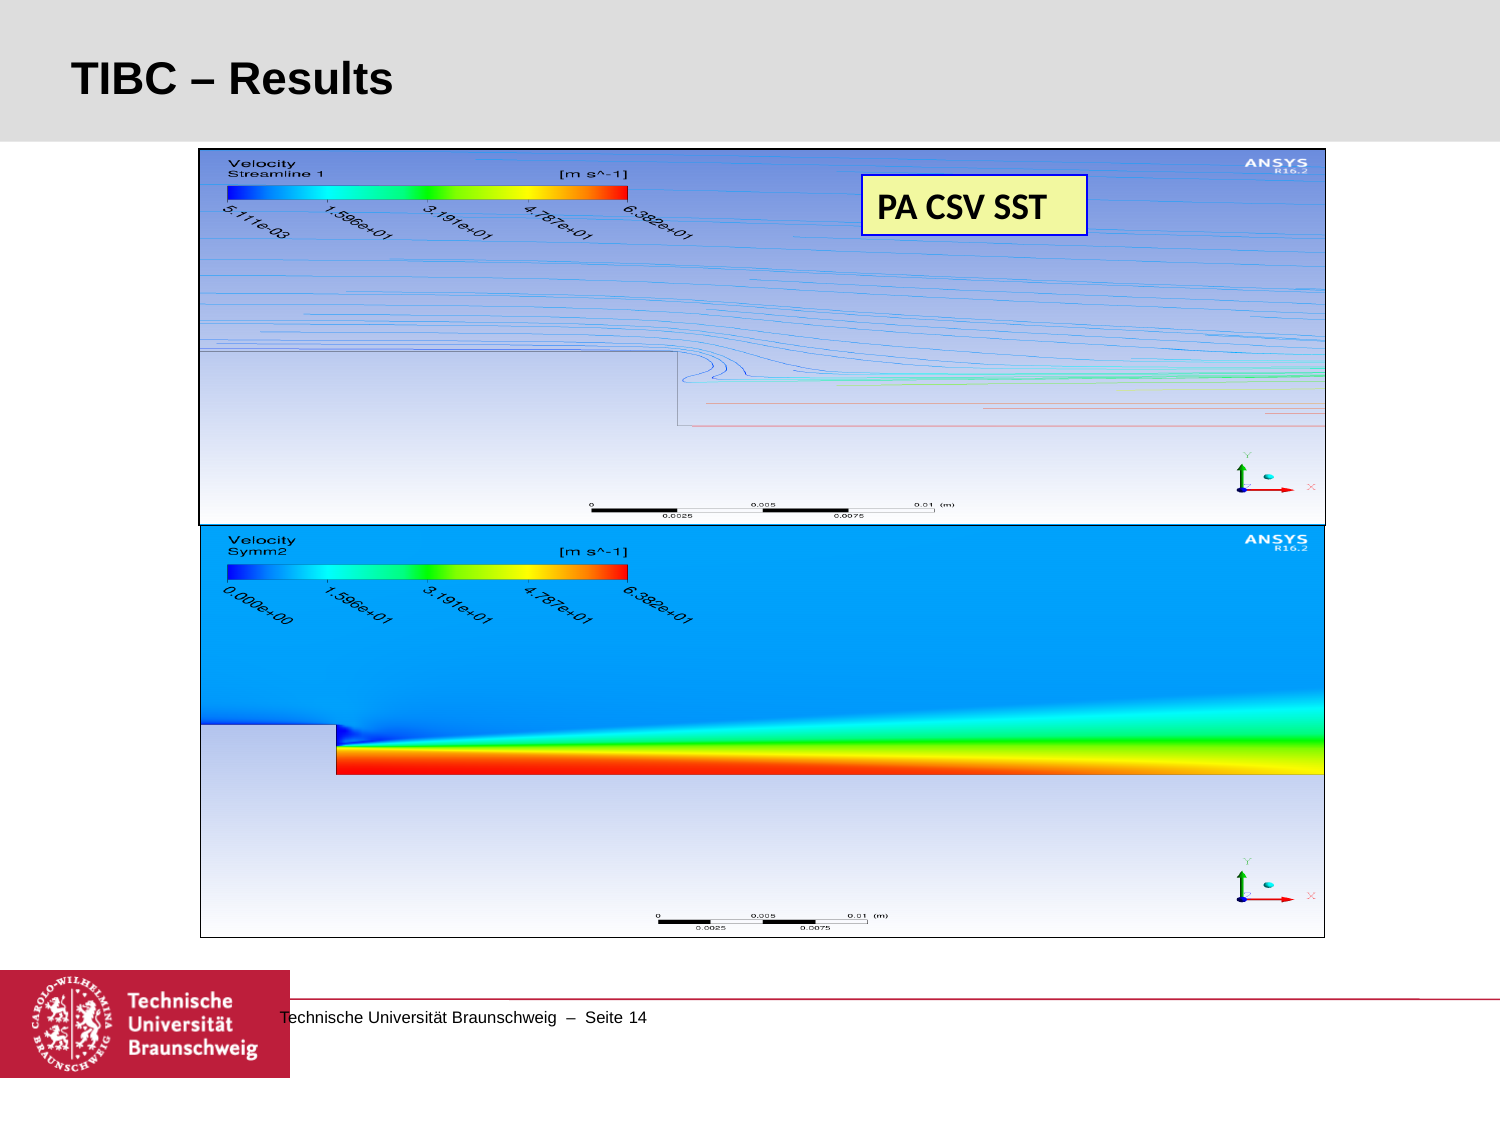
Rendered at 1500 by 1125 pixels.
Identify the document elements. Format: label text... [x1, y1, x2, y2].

picture [0, 970, 290, 1078]
picture [199, 149, 1326, 938]
title TIBC – Results [70, 17, 1445, 135]
